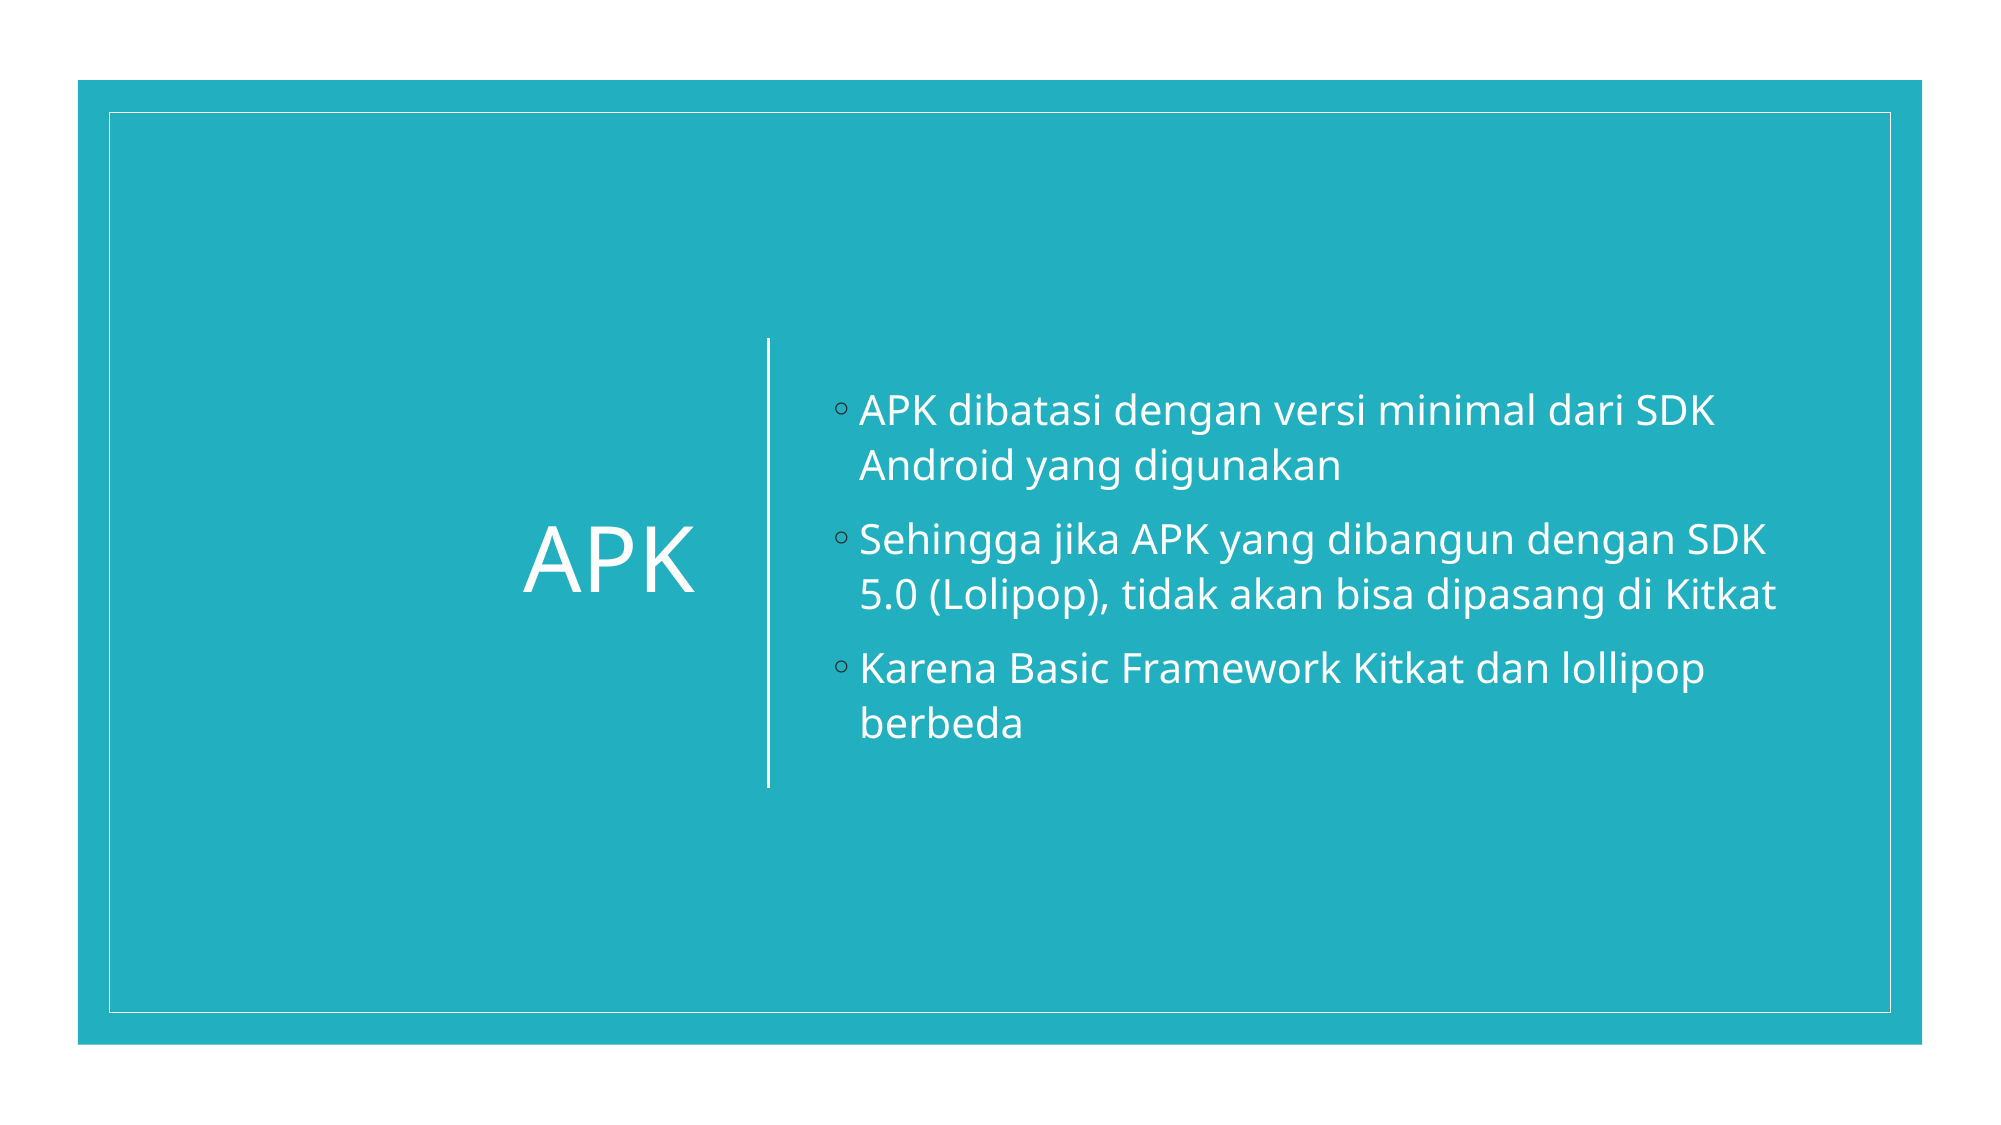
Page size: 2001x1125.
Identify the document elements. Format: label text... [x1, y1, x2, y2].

text_box [77, 79, 1923, 1046]
text_box [0, 0, 2000, 1125]
title APK [142, 164, 711, 961]
list APK dibatasi dengan versi minimal dari SDK Android yang digunakan Sehingga jika APK yang dibangun dengan SDK 5.0 (Lolipop), tidak akan bisa dipasang di Kitkat Karena Basic Framework Kitkat dan lollipop berbeda [814, 164, 1834, 961]
text_box [109, 112, 1891, 1013]
